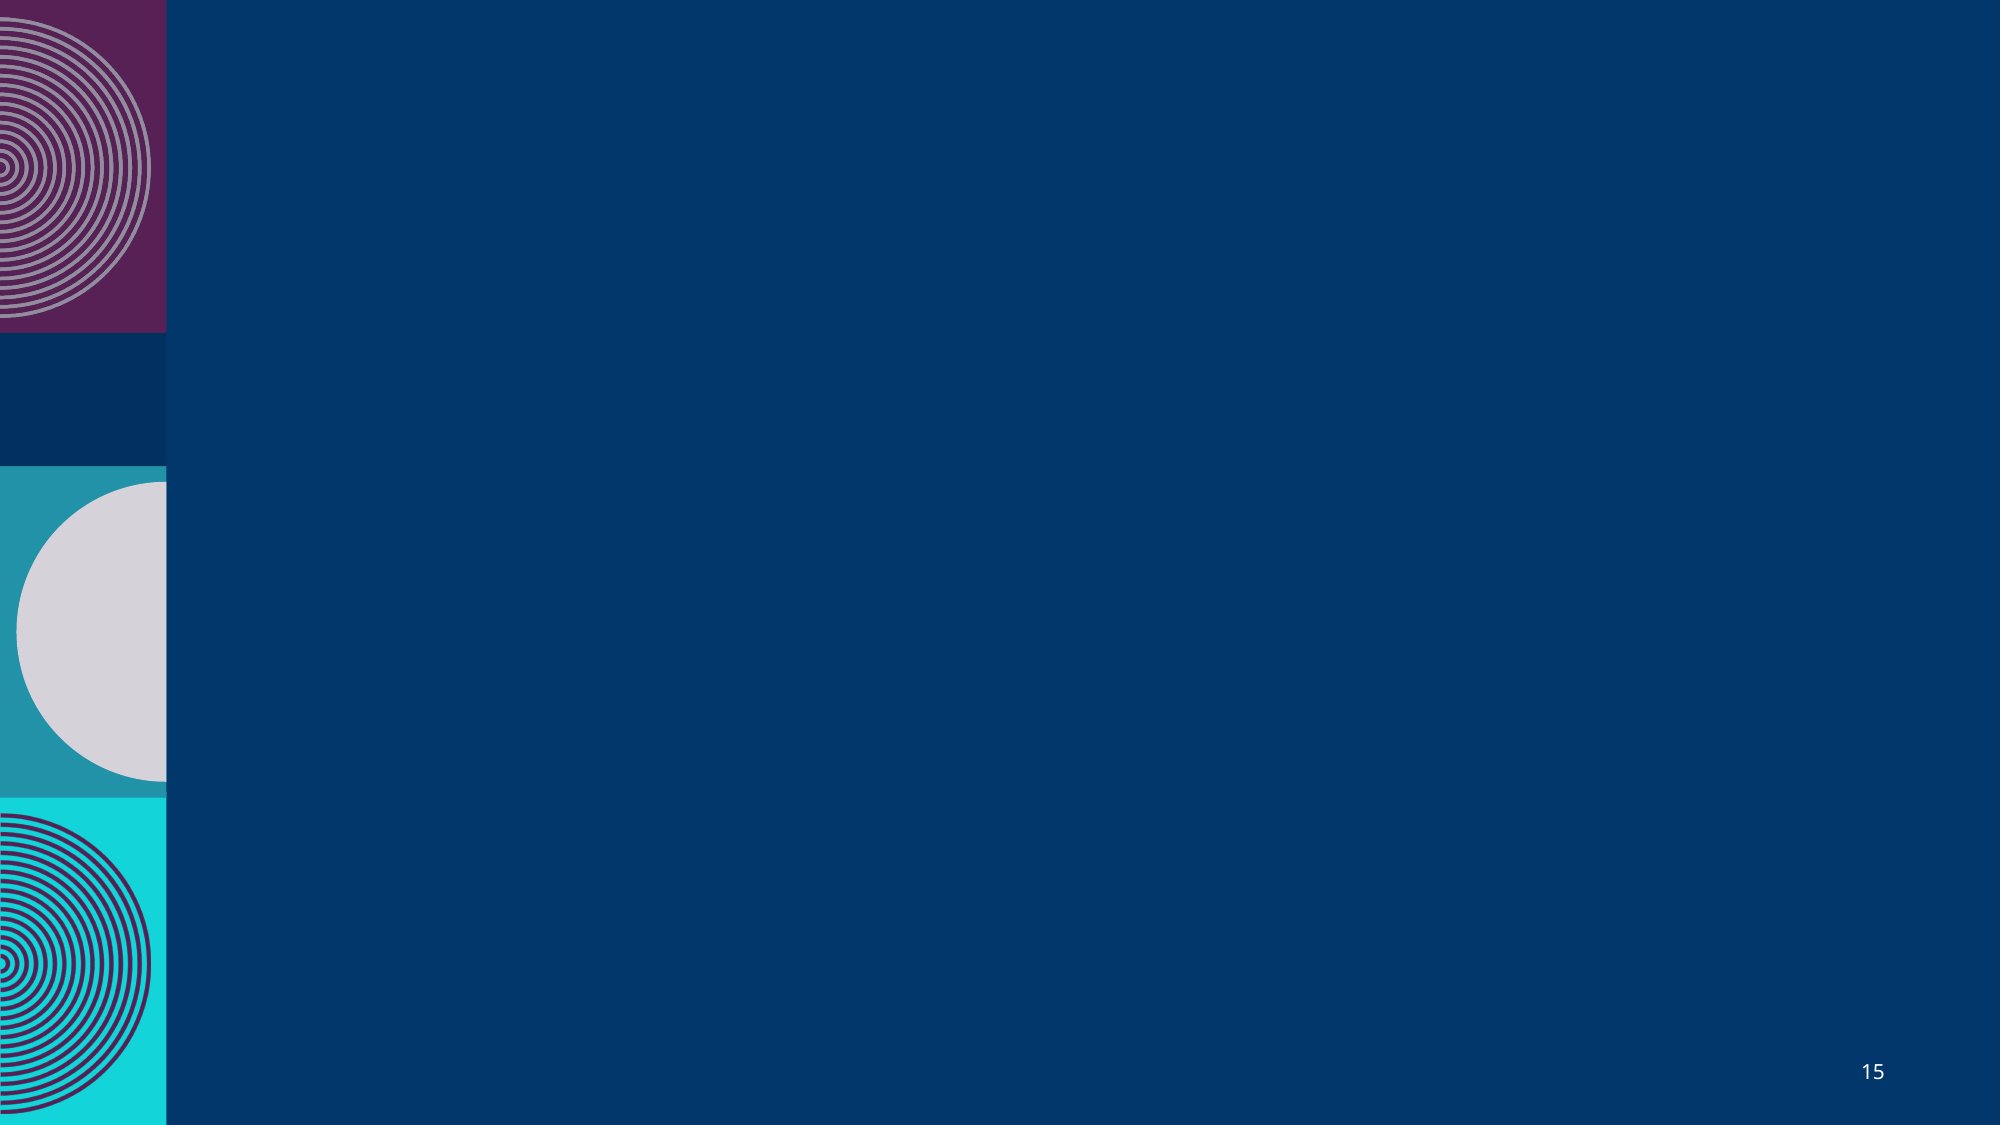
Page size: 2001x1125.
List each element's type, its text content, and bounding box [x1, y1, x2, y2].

picture [1, 814, 151, 1114]
slide_number 15 [1824, 1042, 1900, 1103]
picture [1, 18, 151, 318]
